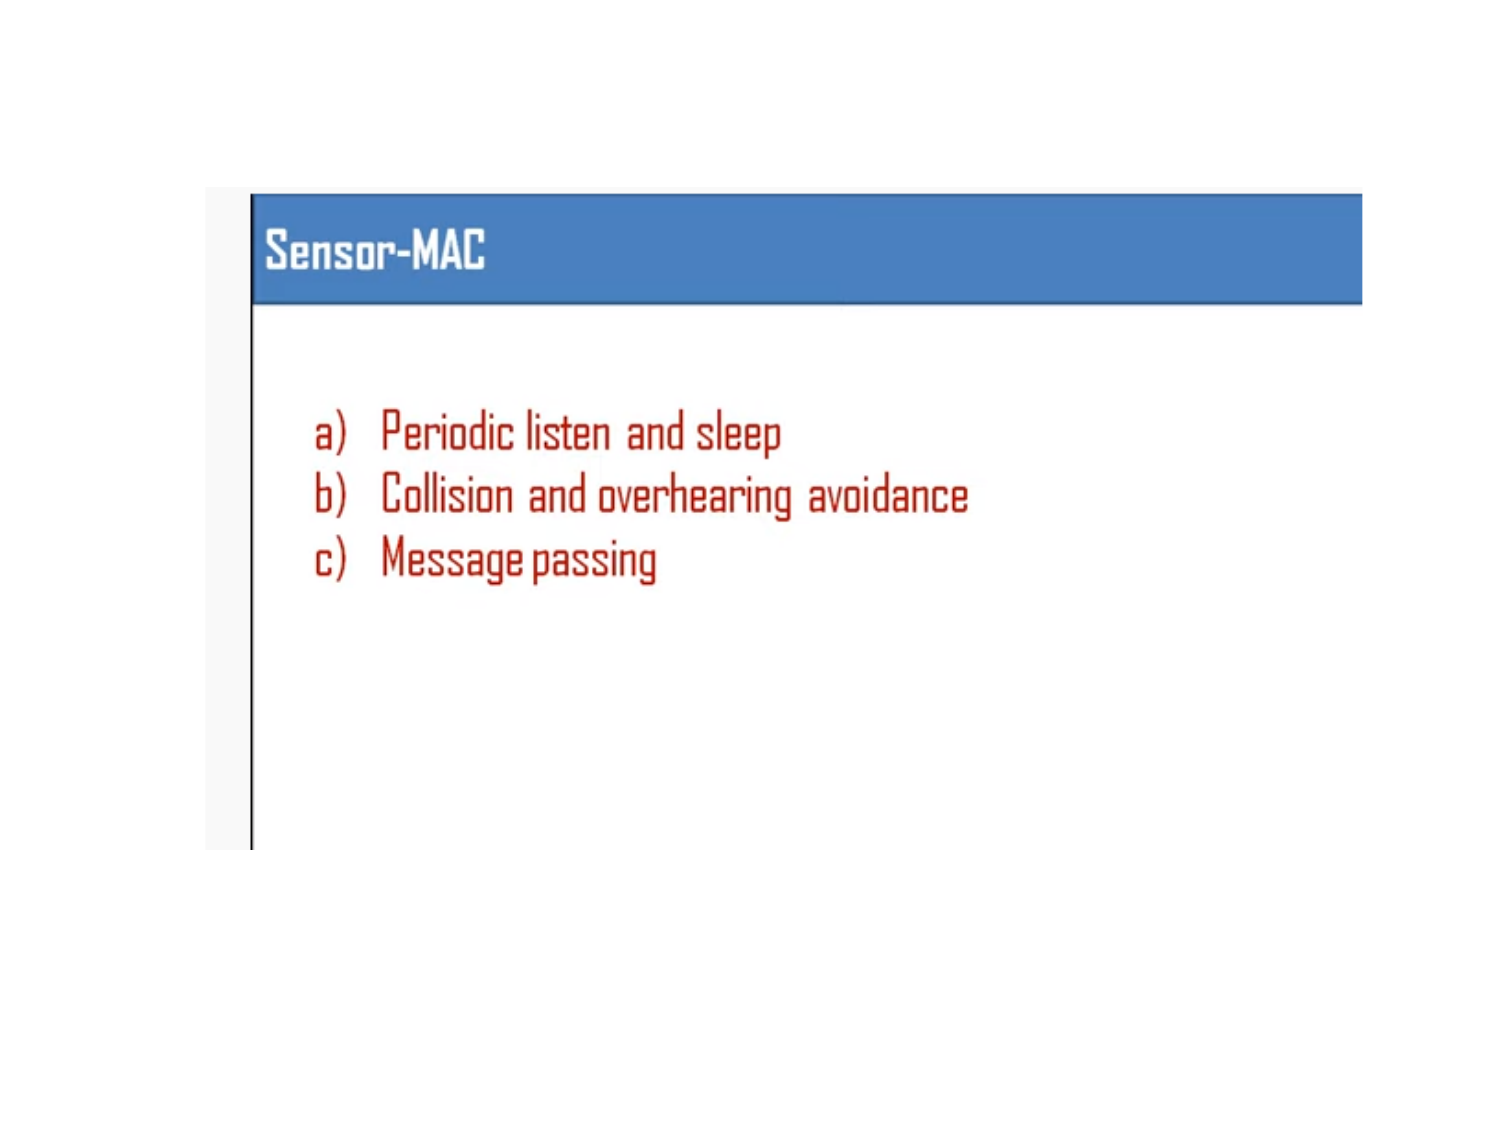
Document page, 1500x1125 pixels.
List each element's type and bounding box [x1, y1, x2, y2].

picture [205, 187, 1363, 850]
